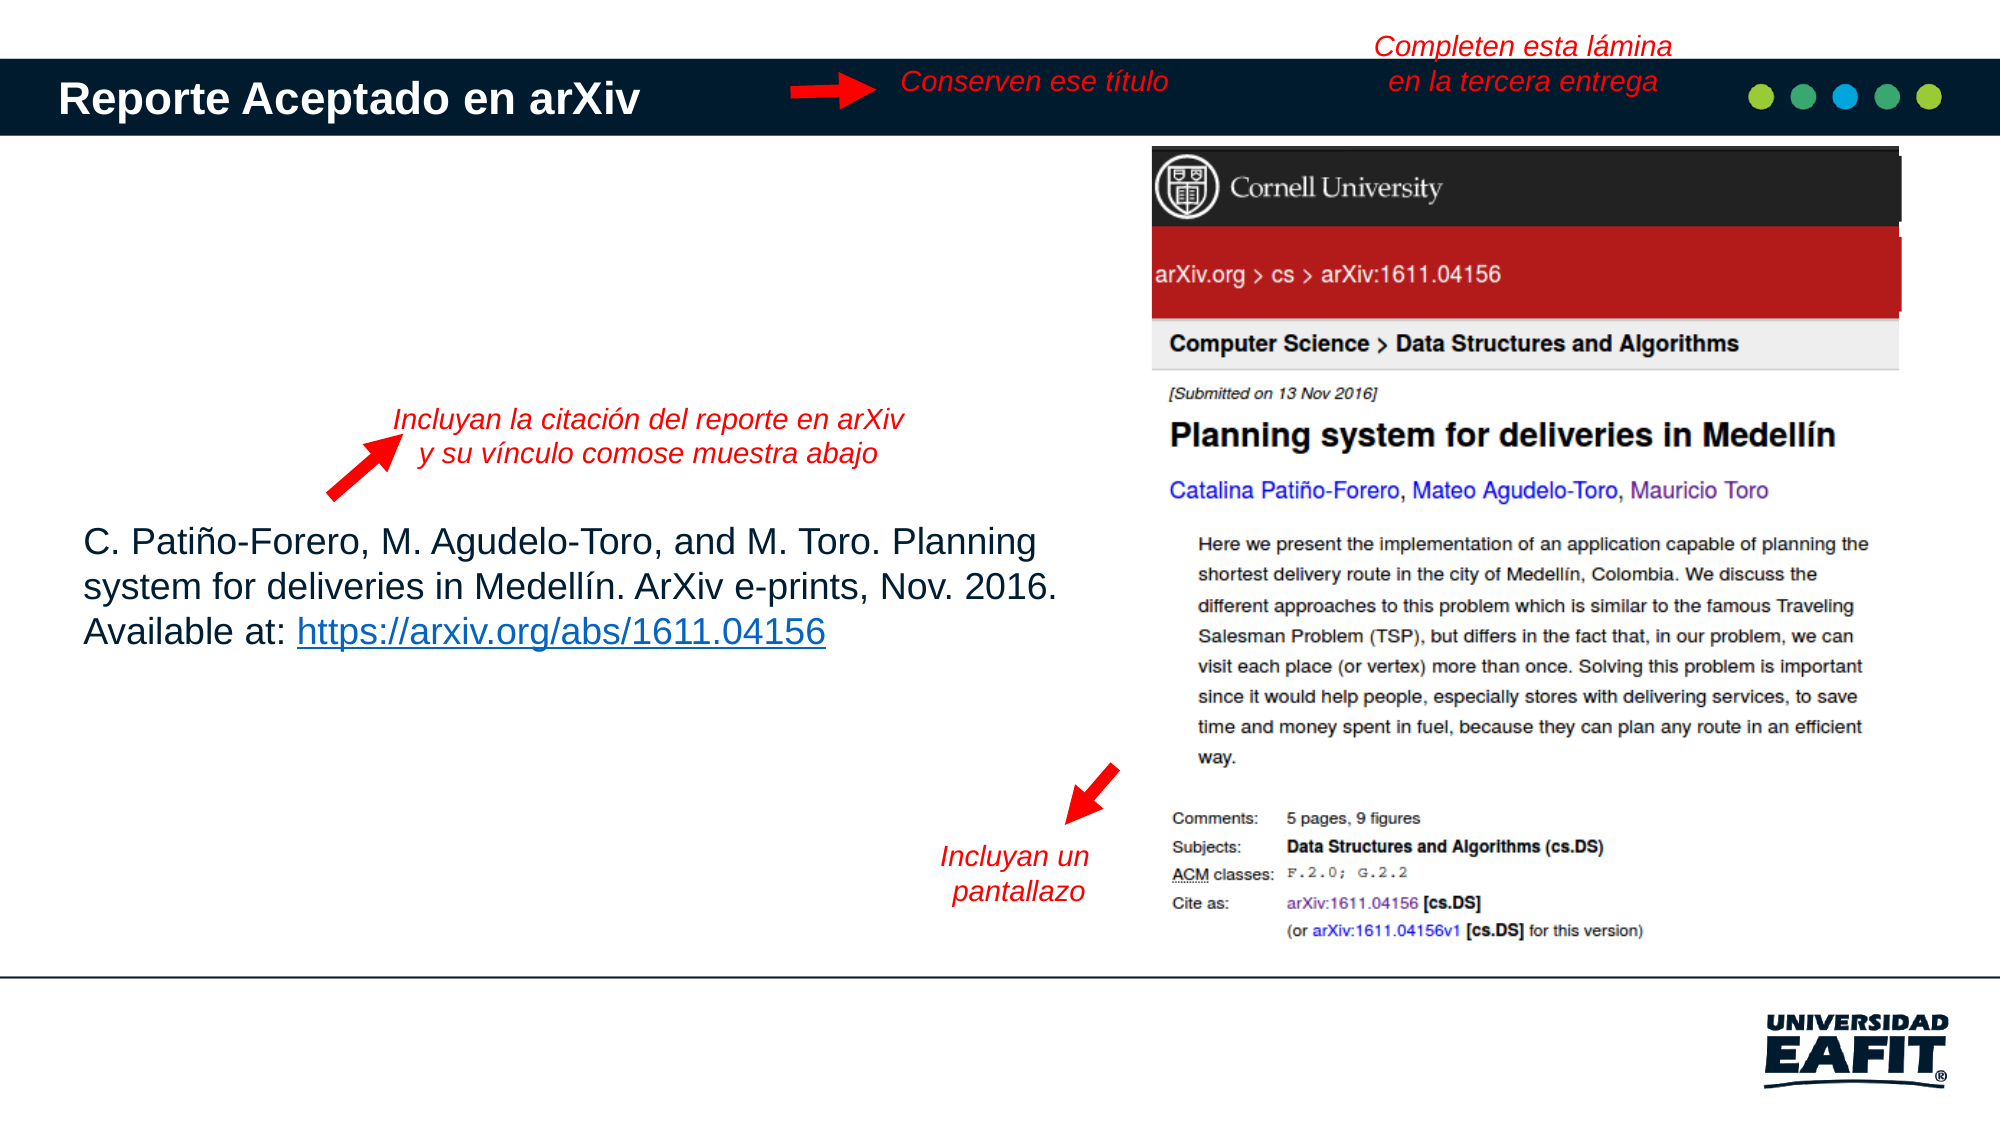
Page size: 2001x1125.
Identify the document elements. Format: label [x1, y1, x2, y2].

text_box [1151, 146, 1902, 962]
picture [0, 0, 2000, 1125]
